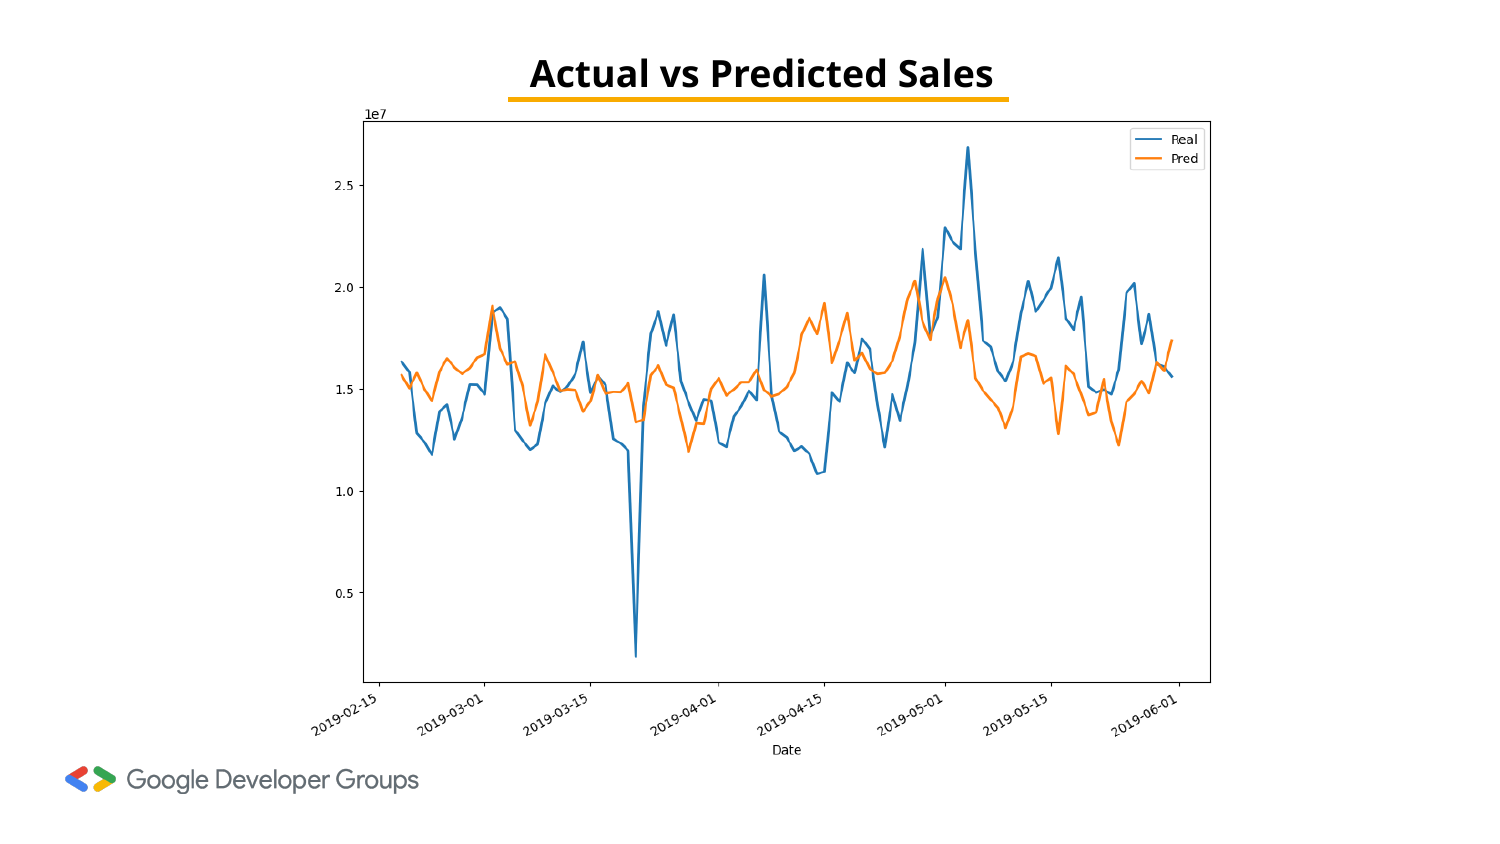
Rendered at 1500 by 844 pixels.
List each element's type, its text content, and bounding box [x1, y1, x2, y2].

picture [64, 766, 419, 794]
text_box Actual vs Predicted Sales [514, 0, 1311, 111]
picture [300, 99, 1218, 765]
